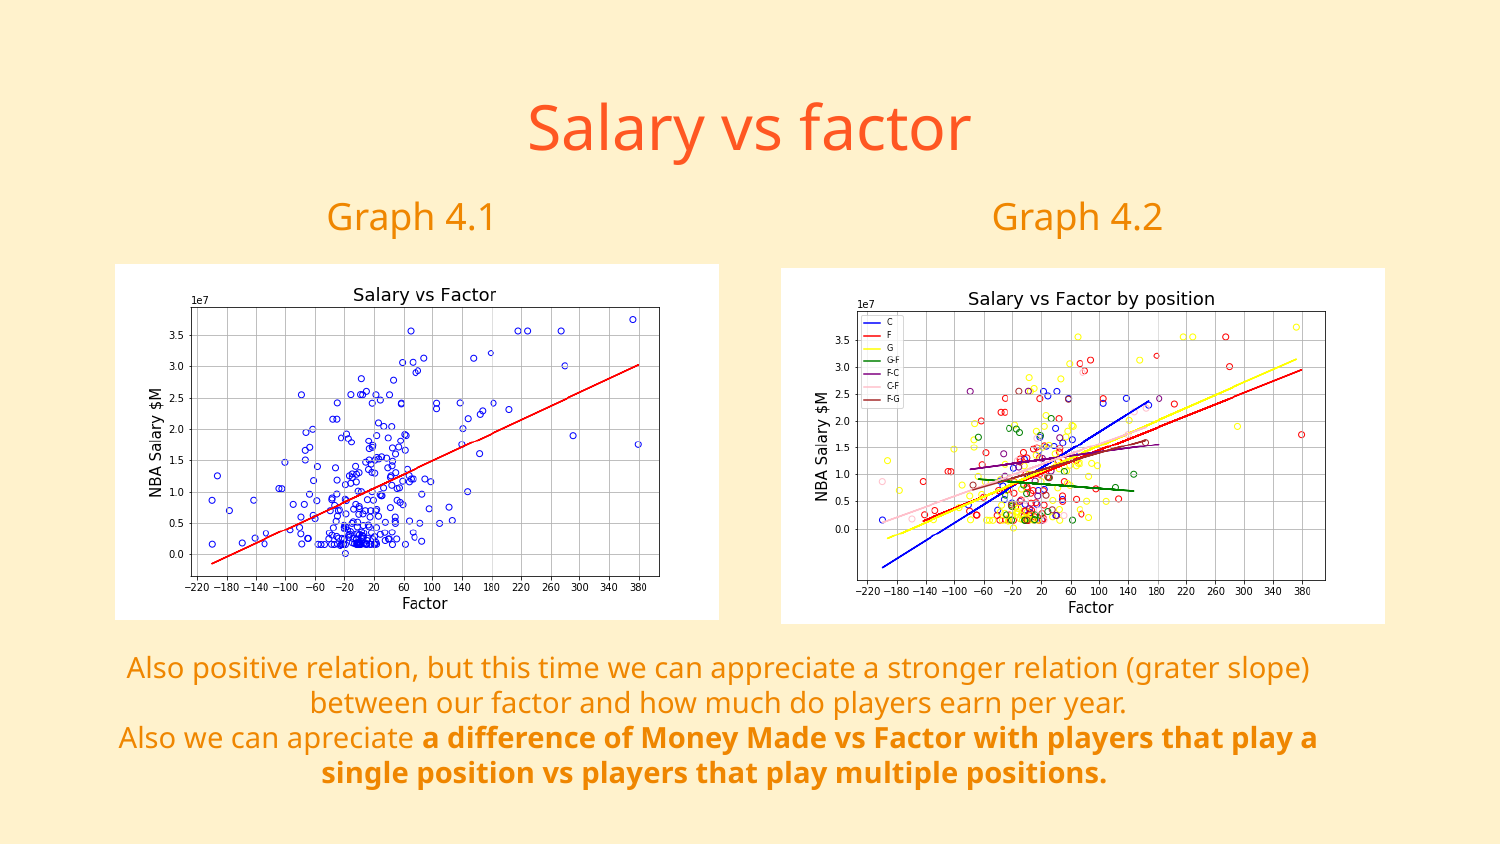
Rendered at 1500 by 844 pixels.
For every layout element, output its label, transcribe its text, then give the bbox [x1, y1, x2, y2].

text_box Graph 4.1 [154, 185, 680, 246]
picture [780, 268, 1385, 624]
text_box Also positive relation, but this time we can appreciate a stronger relation (grater slope) between our factor and how much do players earn per year. Also we can apreciate a difference of Money Made vs Factor with players that play a single position vs players that play multiple positions. [92, 641, 1346, 832]
text_box Graph 4.2 [820, 185, 1346, 246]
title Salary vs factor [51, 72, 1449, 167]
picture [115, 264, 720, 621]
